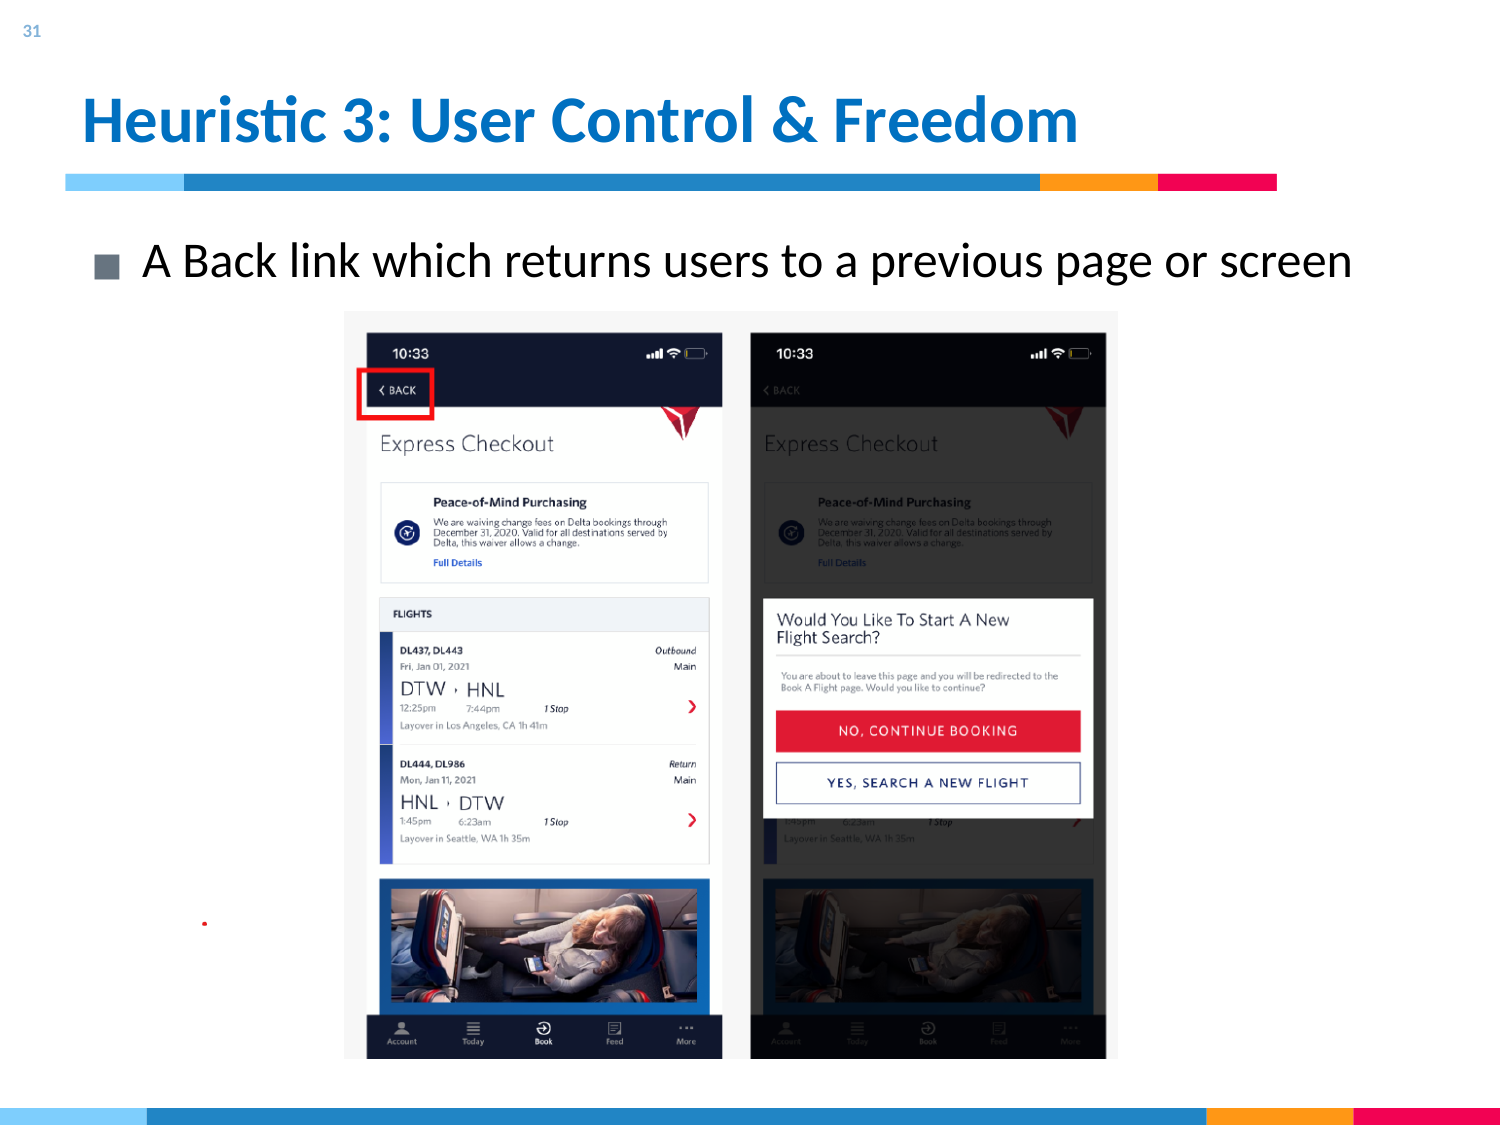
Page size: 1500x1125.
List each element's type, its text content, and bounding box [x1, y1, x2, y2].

list A Back link which returns users to a previous page or screen [70, 212, 1438, 361]
picture [201, 311, 1119, 1059]
slide_number ‹#› [0, 0, 65, 60]
title Heuristic 3: User Control & Freedom [67, 45, 1438, 171]
